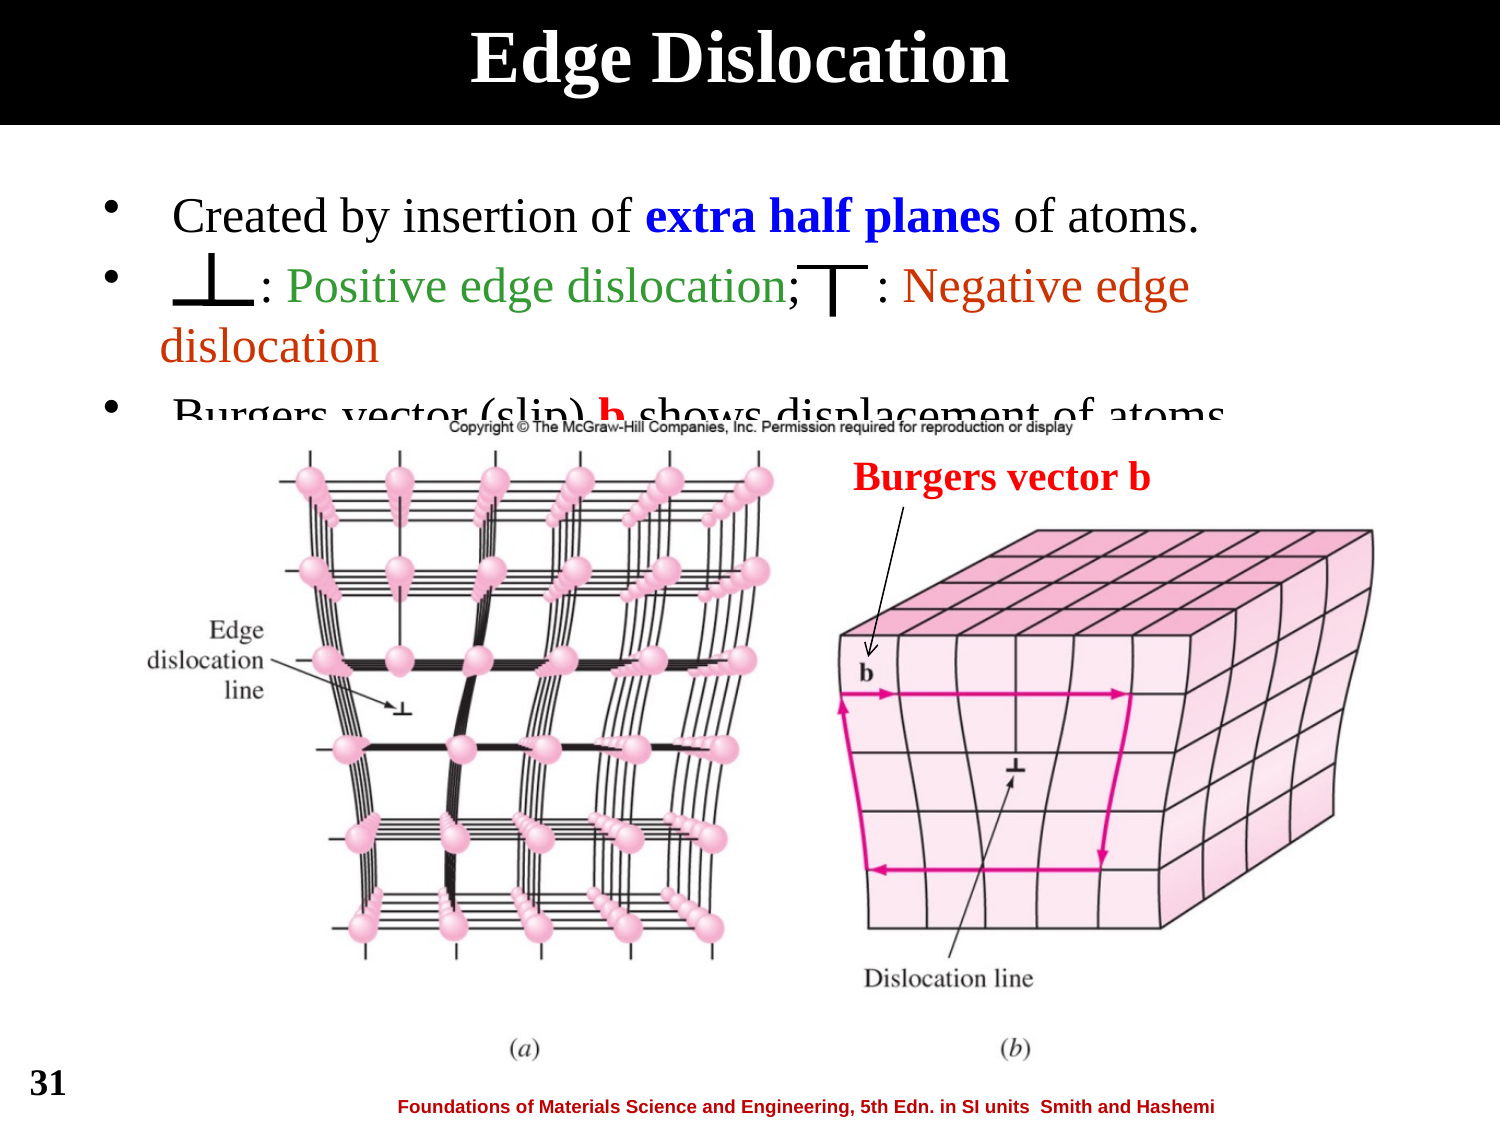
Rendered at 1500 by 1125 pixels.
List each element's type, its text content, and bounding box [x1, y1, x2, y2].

text_box Edge Dislocation [0, 0, 1500, 125]
slide_number 31 [0, 1049, 83, 1125]
text_box Created by insertion of extra half planes of atoms. : Positive edge dislocation; : Negative edge dislocation Burgers vector (slip) b shows displacement of atoms. [88, 174, 1436, 1000]
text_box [867, 506, 904, 658]
picture [147, 420, 1375, 1063]
